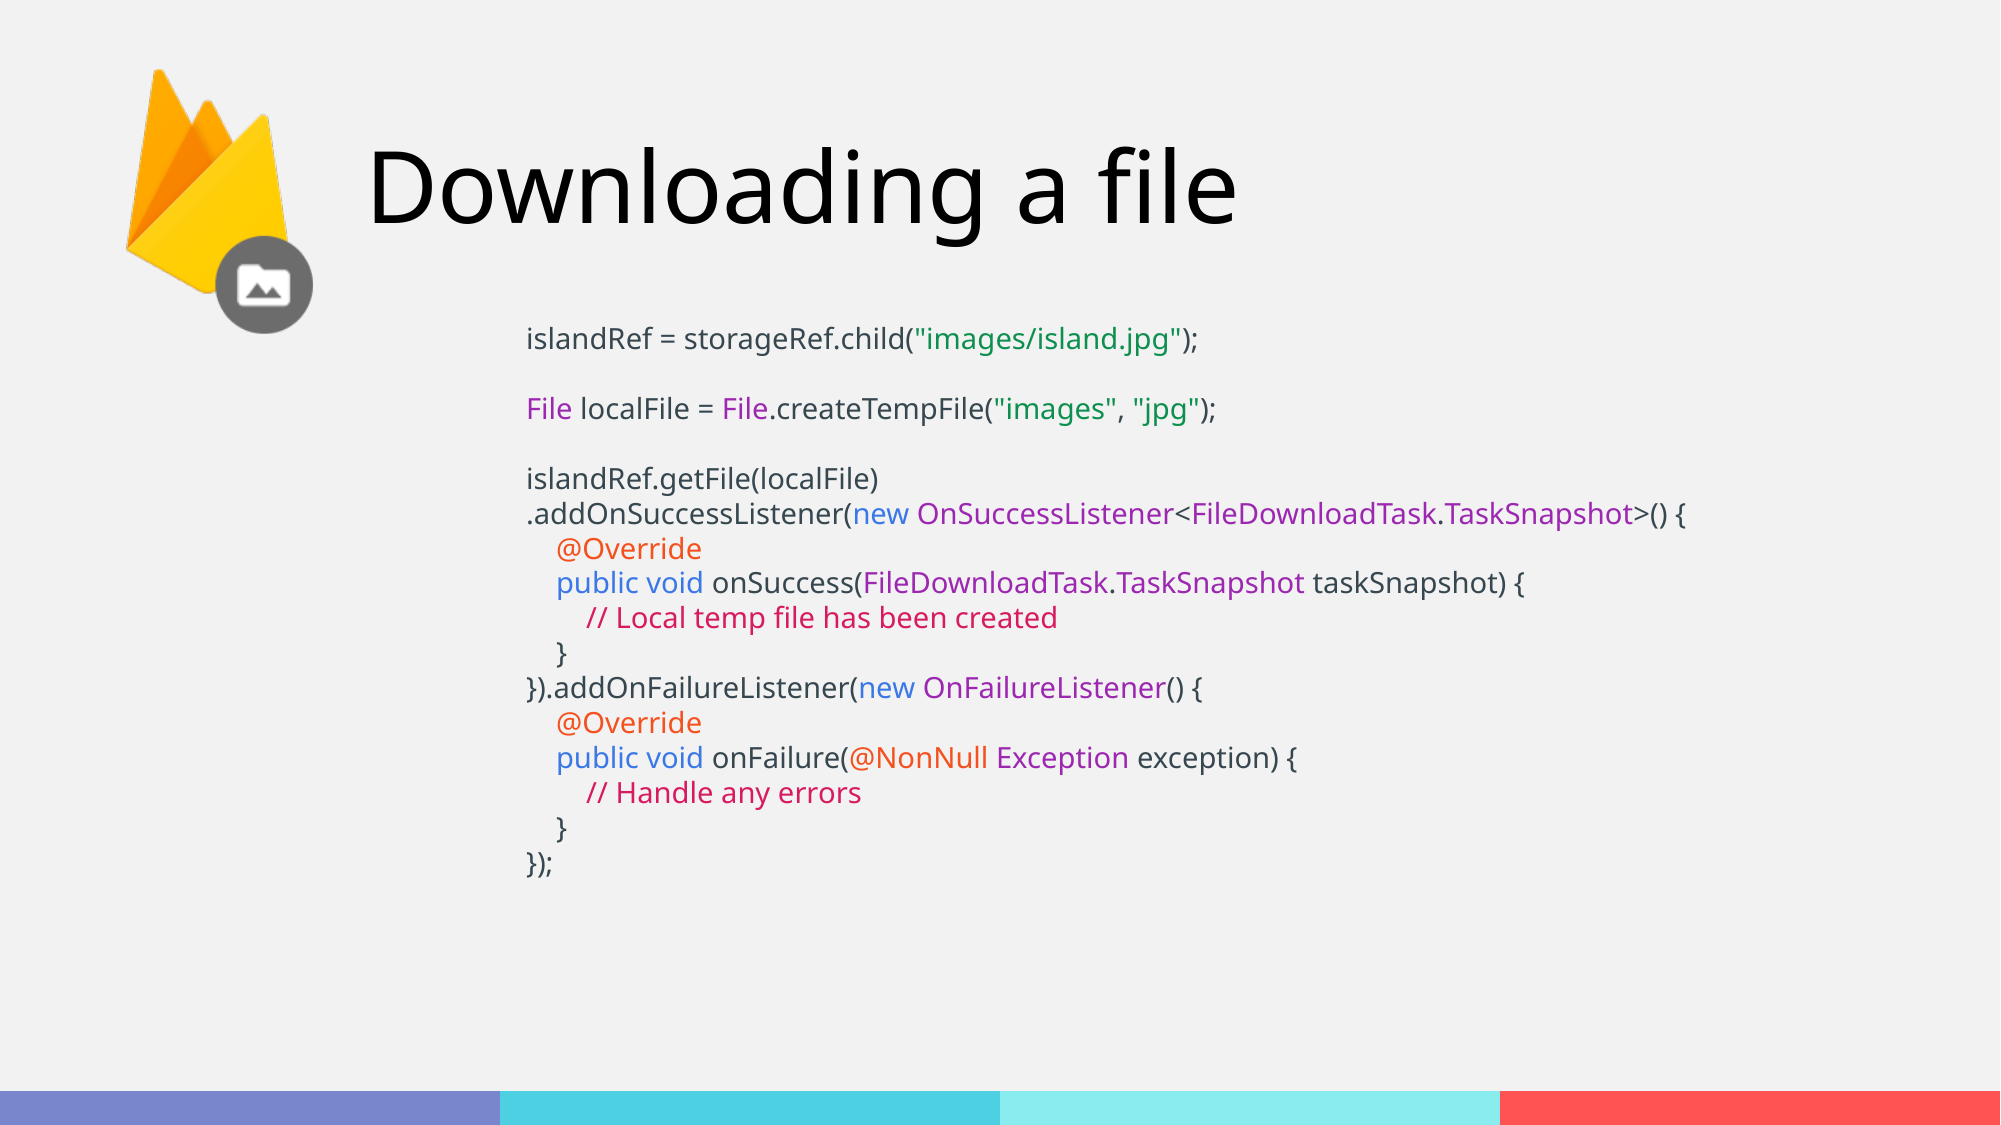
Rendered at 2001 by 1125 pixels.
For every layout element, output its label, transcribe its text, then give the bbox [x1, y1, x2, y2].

title Downloading a file [350, 82, 1863, 300]
picture [81, 59, 350, 357]
picture [0, 1091, 2000, 1125]
text_box islandRef = storageRef.child("images/island.jpg"); File localFile = File.createTempFile("images", "jpg"); islandRef.getFile(localFile) .addOnSuccessListener(new OnSuccessListener<FileDownloadTask.TaskSnapshot>() { @Override public void onSuccess(FileDownloadTask.TaskSnapshot taskSnapshot) { // Local temp file has been created } }).addOnFailureListener(new OnFailureListener() { @Override public void onFailure(@NonNull Exception exception) { // Handle any errors } }); [526, 303, 1686, 897]
